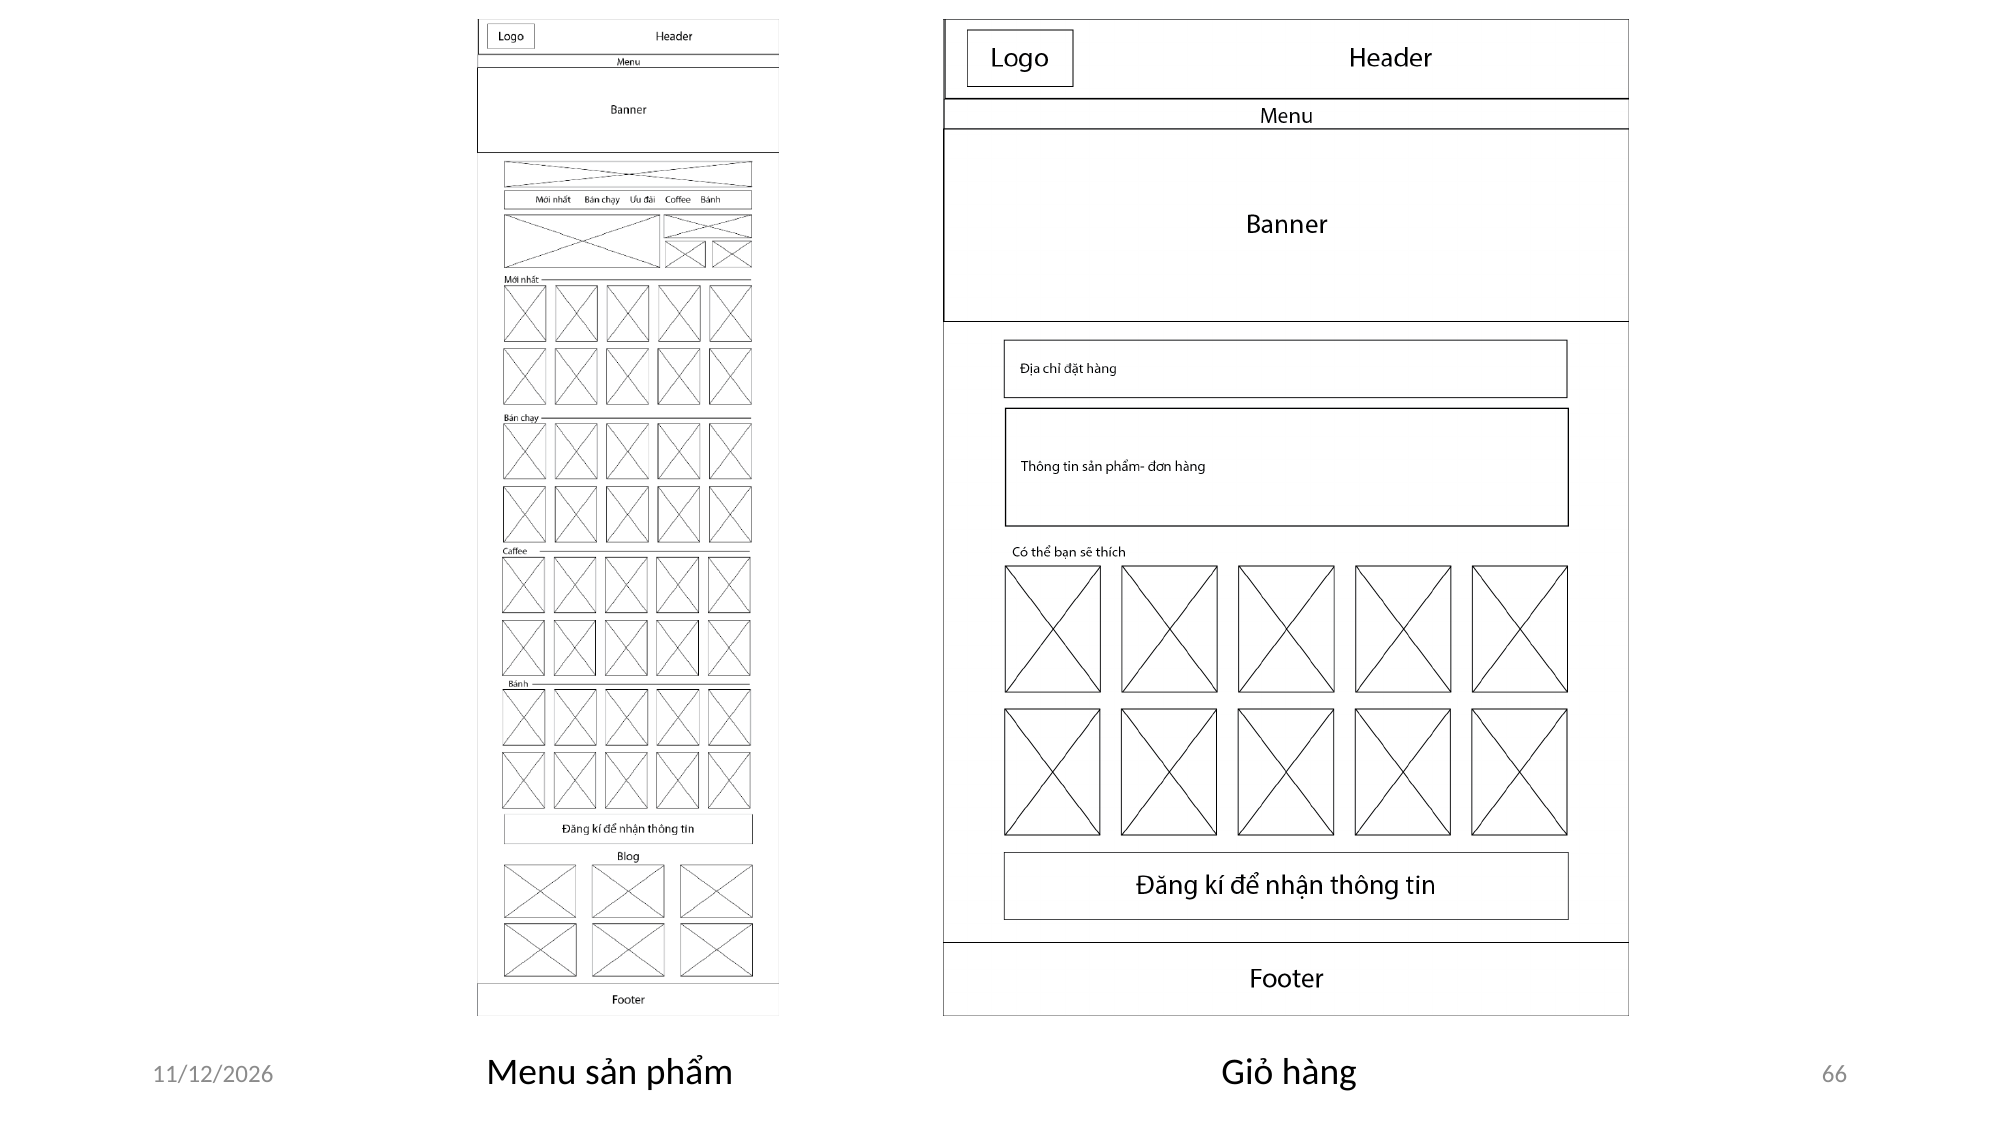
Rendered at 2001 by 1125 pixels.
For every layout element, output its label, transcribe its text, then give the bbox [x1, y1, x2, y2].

picture [477, 19, 779, 1016]
text_box Menu sản phẩm [471, 1039, 779, 1100]
text_box Giỏ hàng [966, 1039, 1612, 1100]
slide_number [137, 1042, 588, 1103]
slide_number 66 [1412, 1042, 1863, 1103]
picture [943, 19, 1629, 1016]
